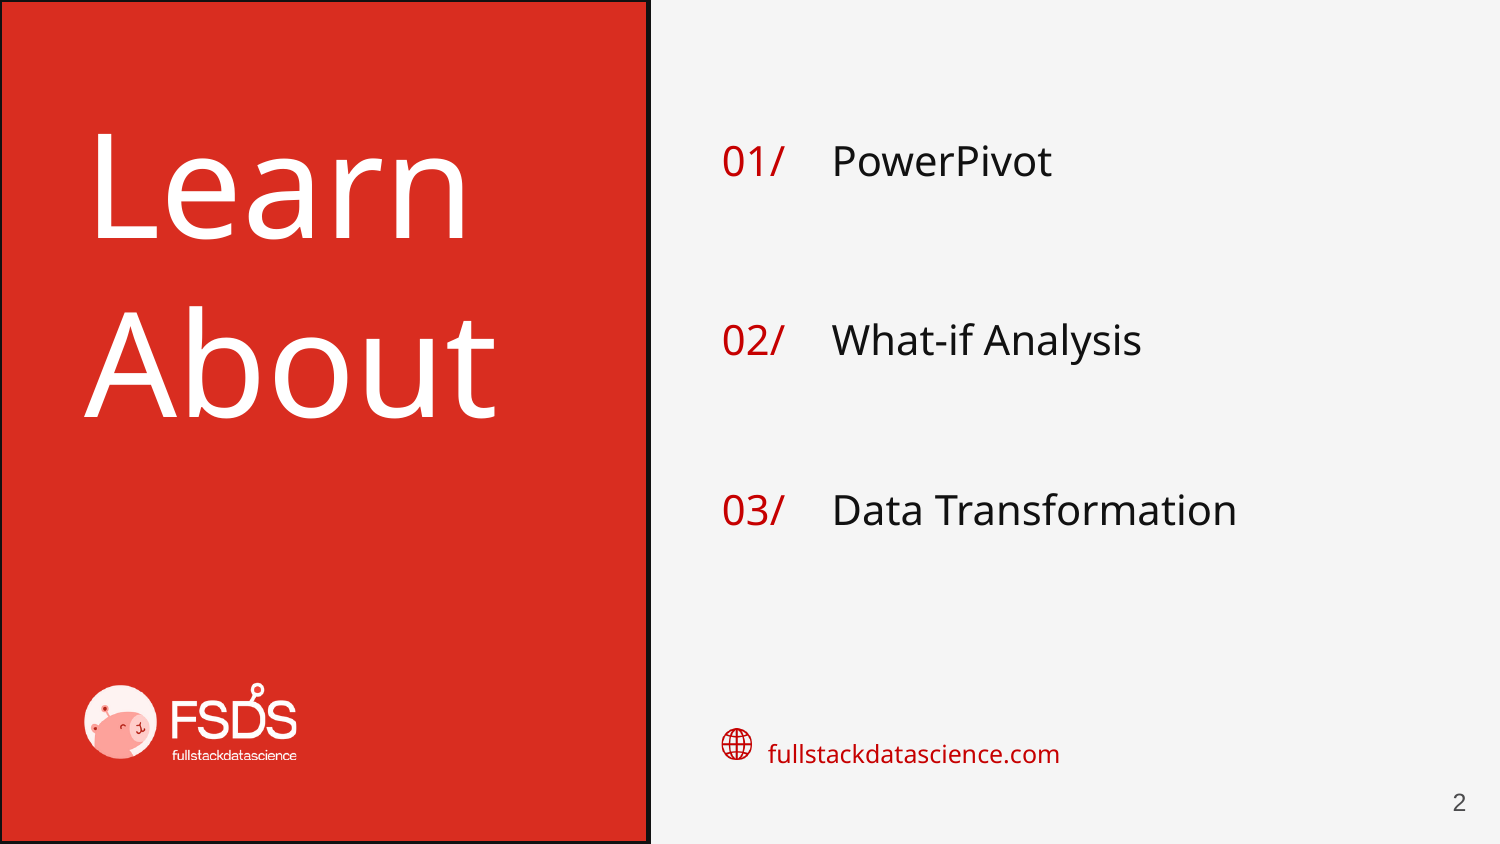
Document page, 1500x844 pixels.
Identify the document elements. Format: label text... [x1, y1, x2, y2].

text_box Data Transformation [831, 484, 1416, 535]
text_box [721, 725, 1106, 760]
text_box 2 [1414, 786, 1467, 817]
text_box What-if Analysis [831, 314, 1416, 365]
text_box 03/ [721, 484, 821, 535]
text_box 02/ [721, 314, 821, 365]
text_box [0, 0, 649, 844]
text_box 01/ [721, 135, 821, 186]
text_box PowerPivot [831, 135, 1480, 186]
